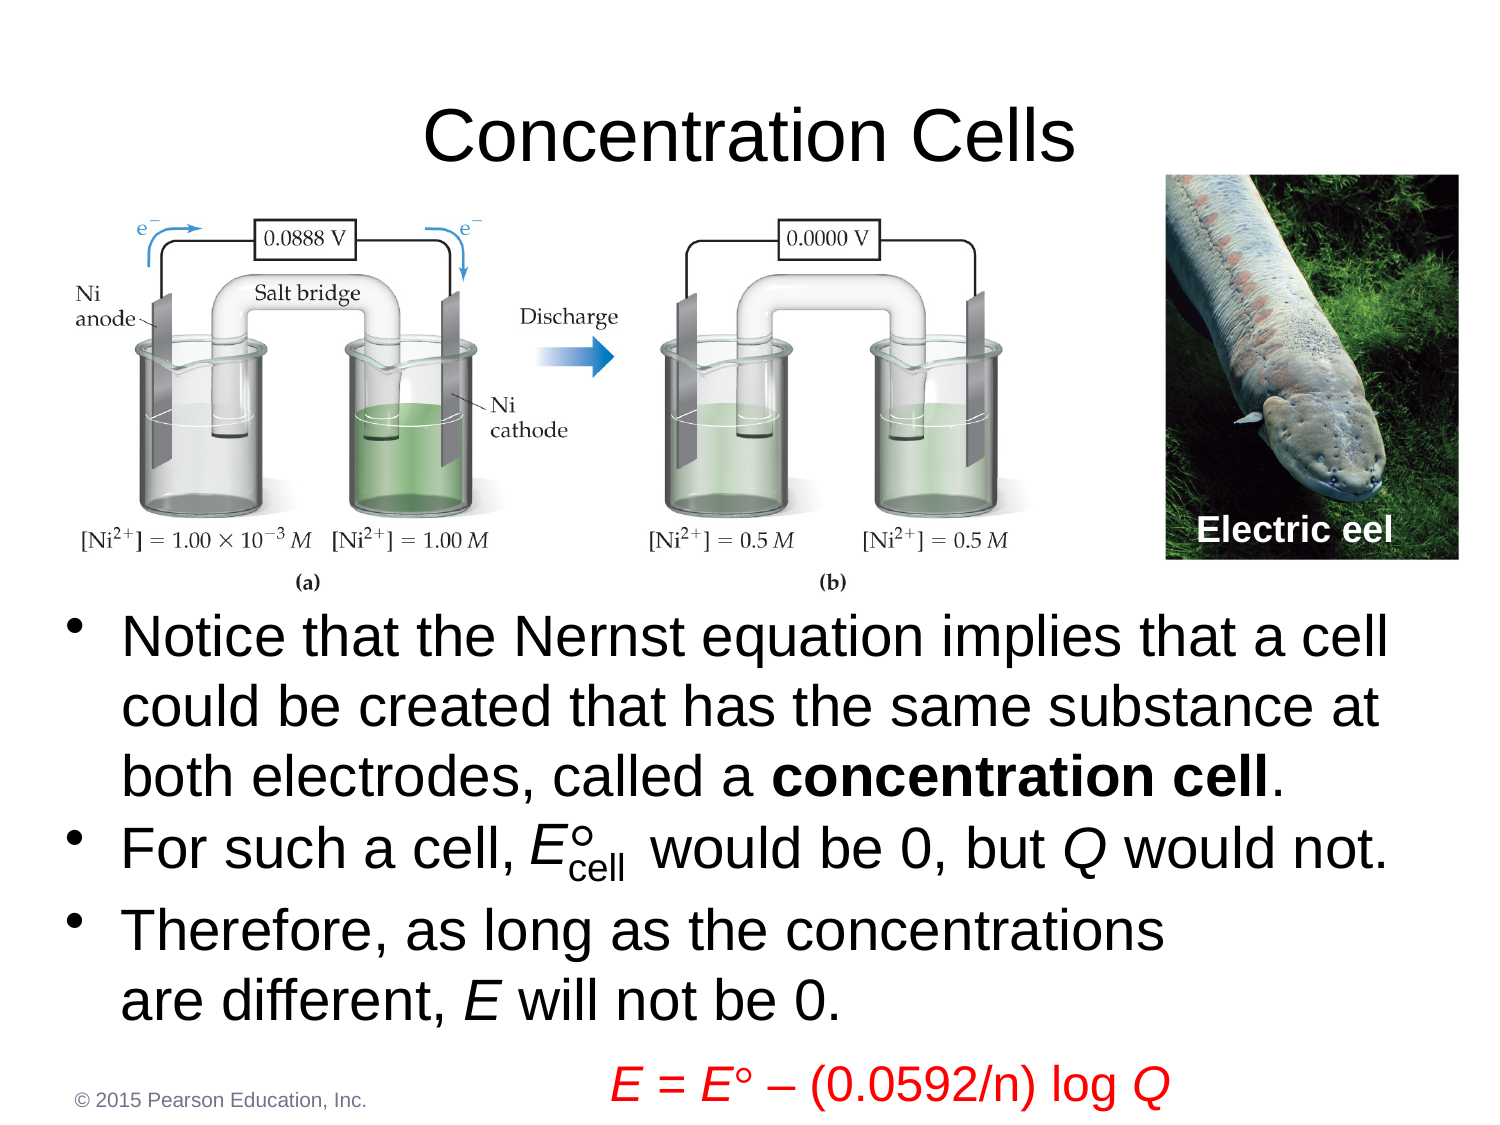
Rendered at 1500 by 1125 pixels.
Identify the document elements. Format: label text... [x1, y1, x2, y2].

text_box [49, 790, 1407, 893]
title Concentration Cells [0, 37, 1500, 226]
list Notice that the Nernst equation implies that a cell could be created that has the same substance at both electrodes, called a concentration cell. [49, 590, 1463, 829]
picture [1162, 170, 1463, 563]
text_box E = E° – (0.0592/n) log Q [595, 1044, 1186, 1119]
picture [69, 212, 1039, 595]
text_box Therefore, as long as the concentrations are different, E will not be 0. [50, 901, 1256, 1040]
